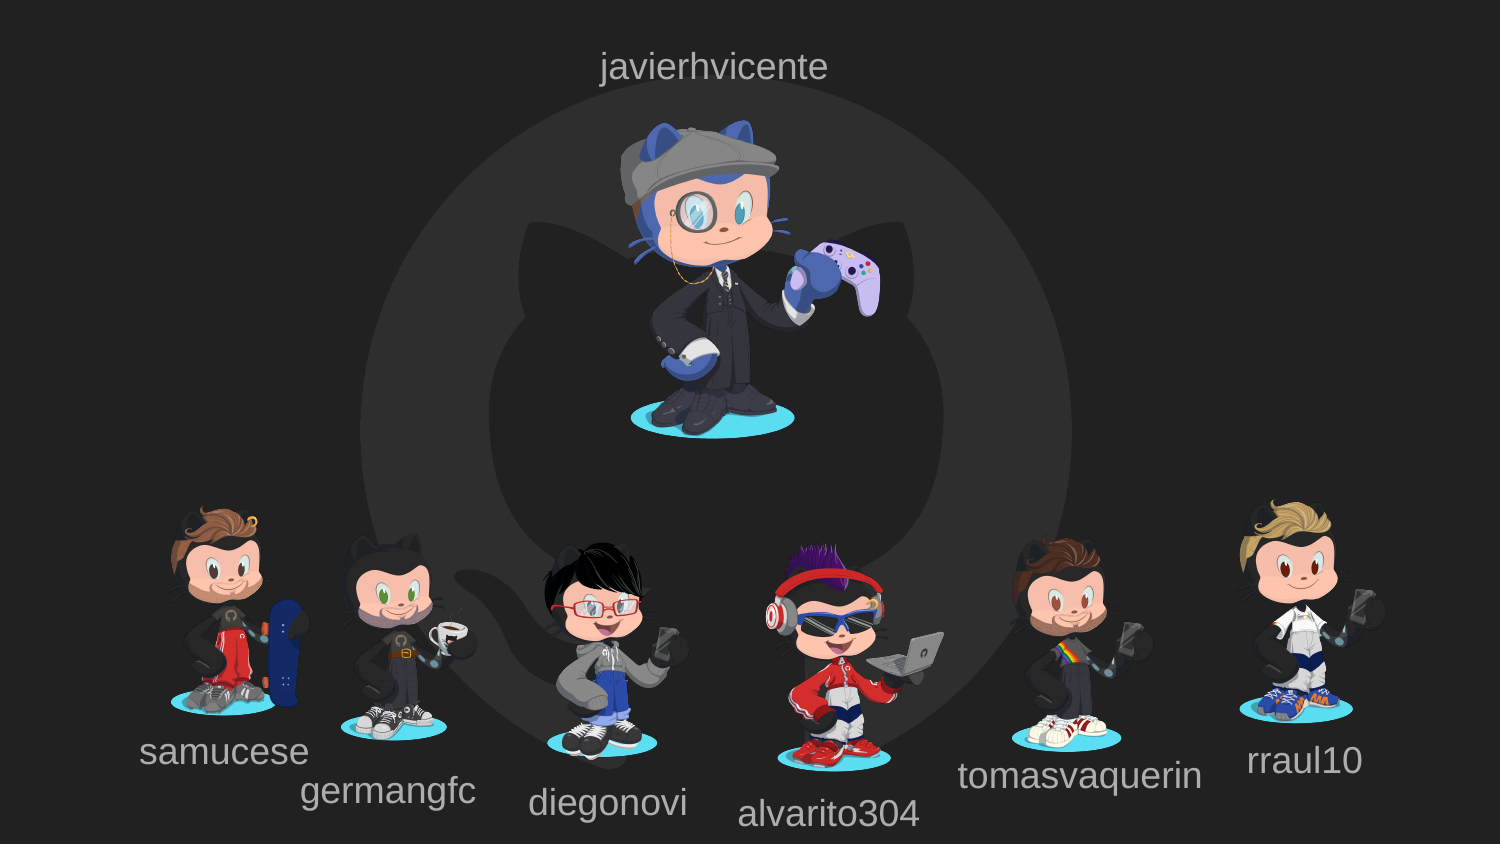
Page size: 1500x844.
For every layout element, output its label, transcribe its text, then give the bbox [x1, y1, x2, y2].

picture [103, 74, 1430, 788]
text_box germangfc [284, 765, 513, 826]
text_box samucese [124, 740, 284, 787]
text_box rraul10 [1232, 749, 1392, 796]
text_box tomasvaquerin [942, 749, 1232, 812]
text_box diegonovi [513, 783, 742, 839]
text_box javierhvicente [585, 27, 847, 73]
text_box alvarito304 [722, 796, 951, 844]
